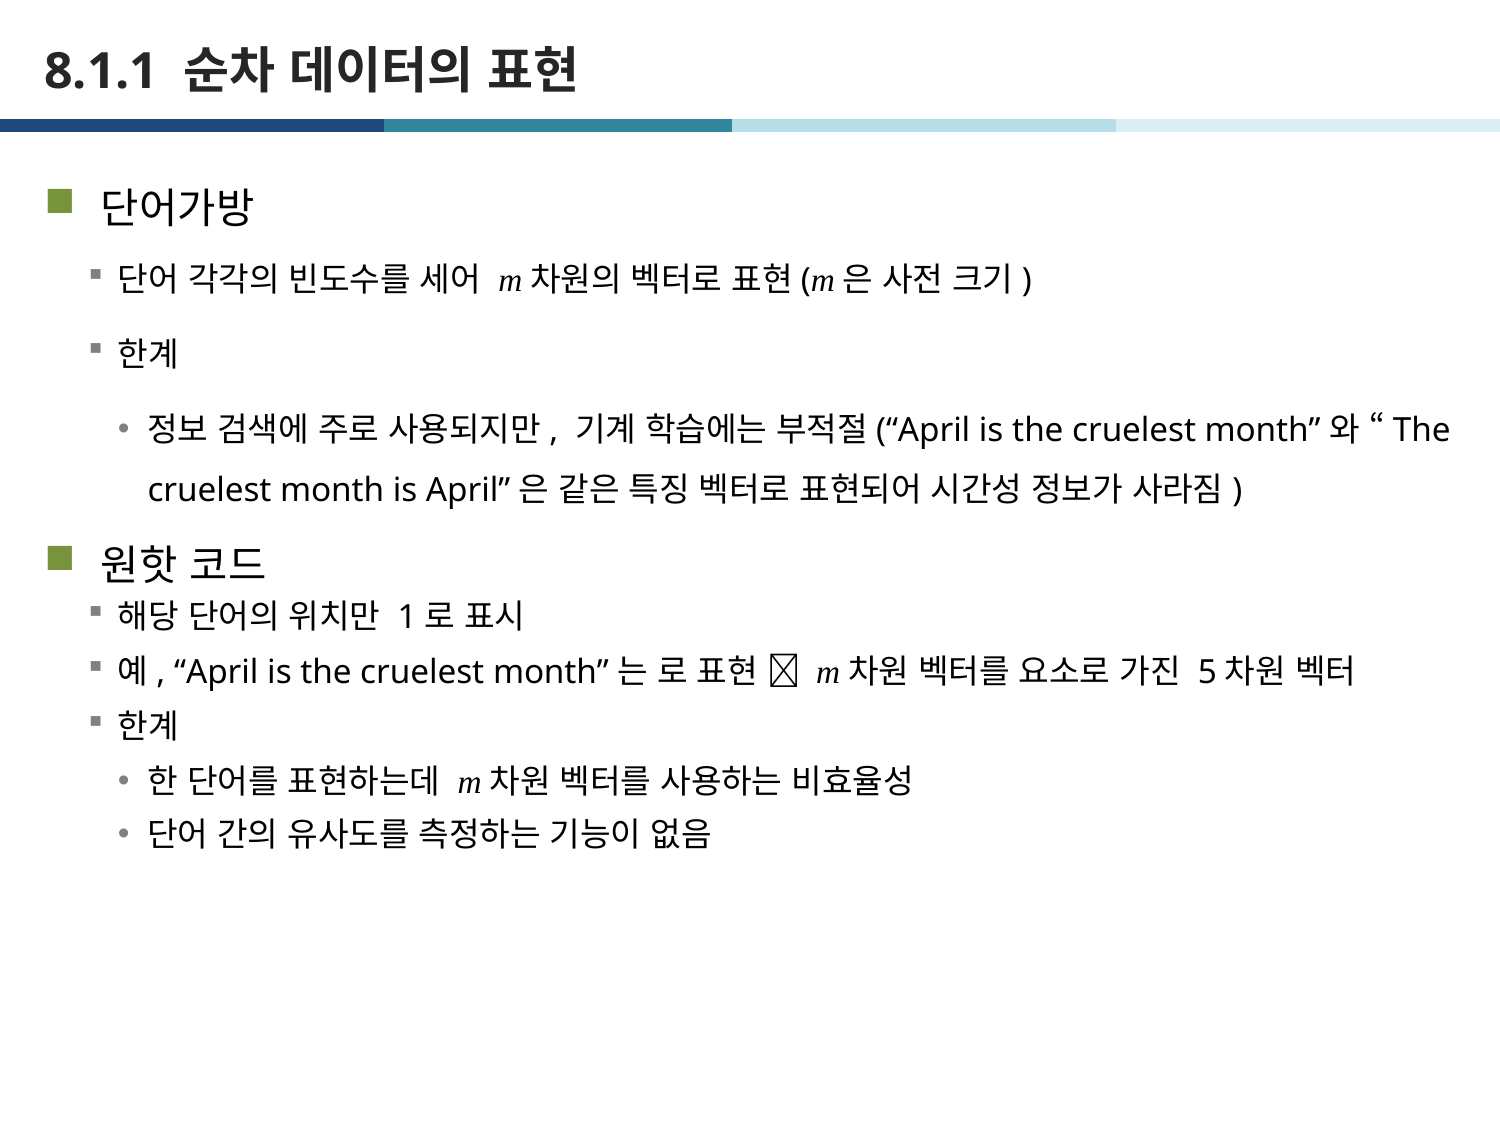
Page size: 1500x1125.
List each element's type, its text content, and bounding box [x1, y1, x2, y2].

title 8.1.1 순차 데이터의 표현 [29, 23, 1448, 114]
